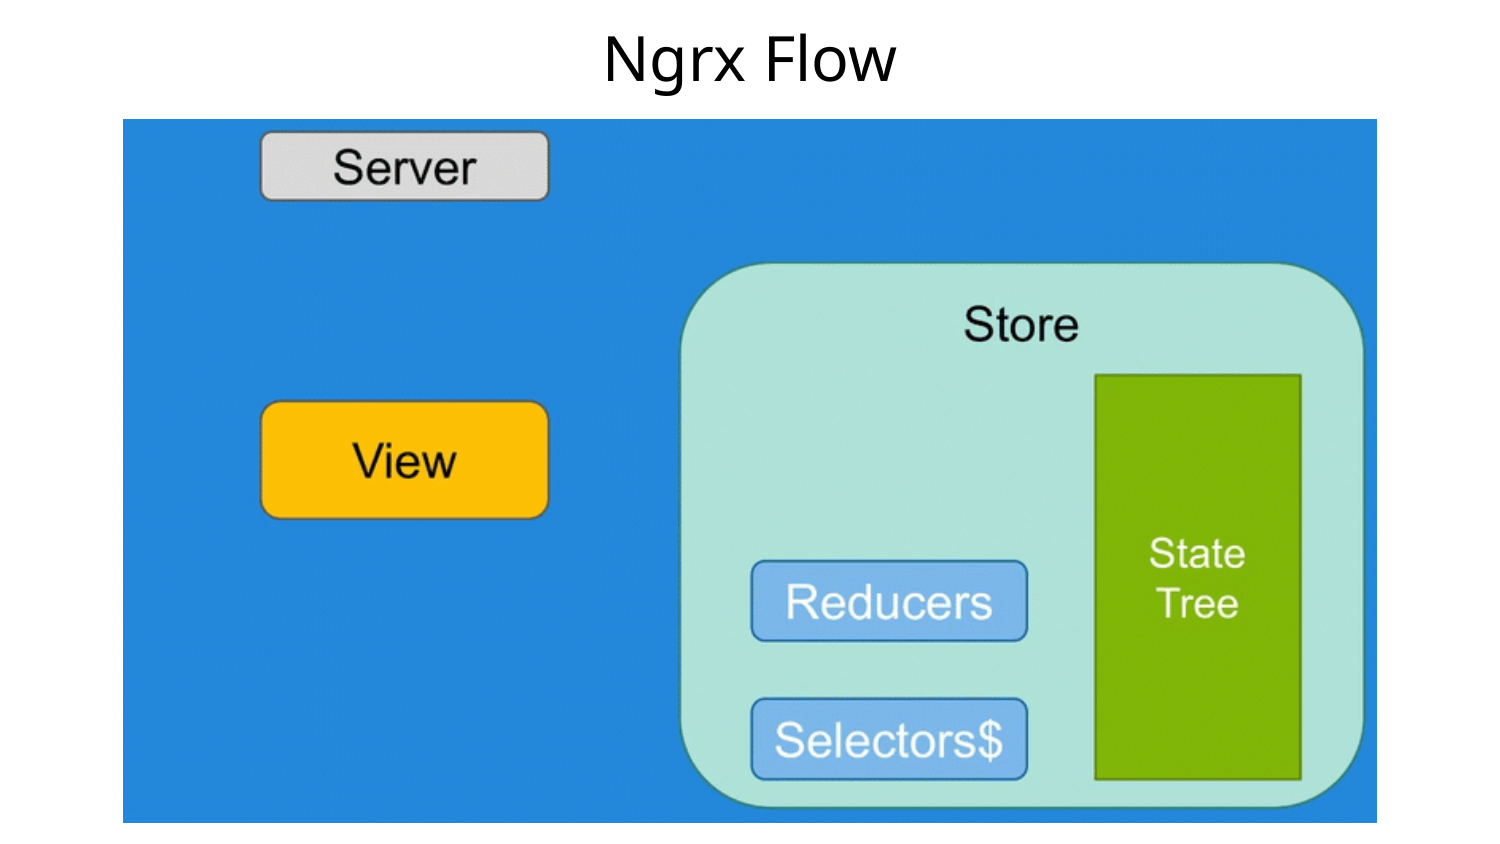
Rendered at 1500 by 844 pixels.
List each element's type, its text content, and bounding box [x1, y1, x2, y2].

picture [123, 119, 1377, 823]
text_box Ngrx Flow [253, 31, 1247, 83]
